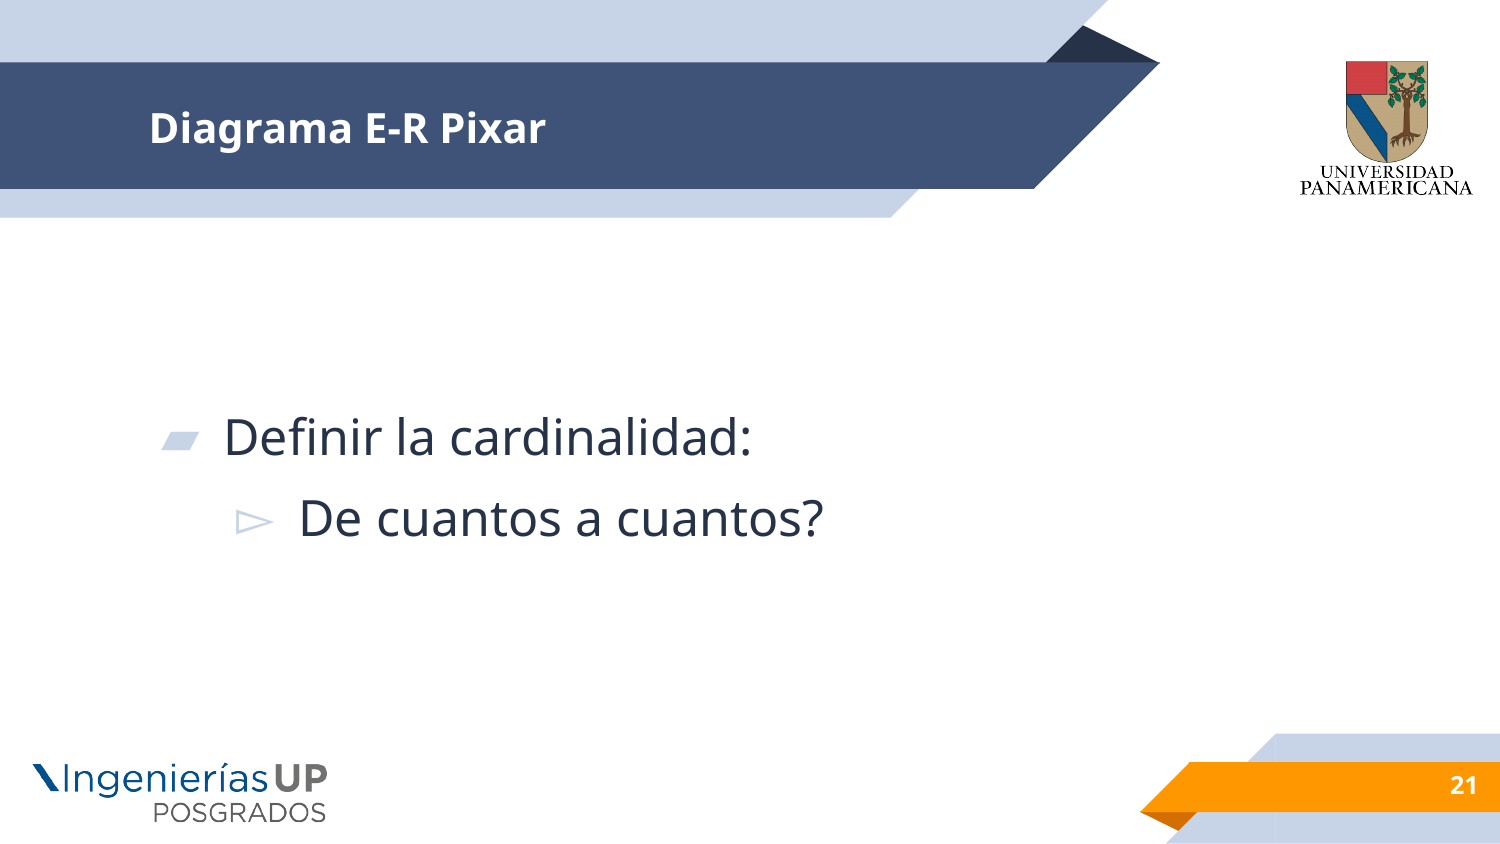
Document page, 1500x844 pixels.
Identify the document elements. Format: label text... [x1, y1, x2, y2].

picture [1286, 44, 1490, 210]
list Definir la cardinalidad: De cuantos a cuantos? [133, 217, 1140, 734]
picture [15, 737, 344, 844]
slide_number 21 [1249, 760, 1494, 813]
title Diagrama E-R Pixar [133, 64, 1035, 190]
